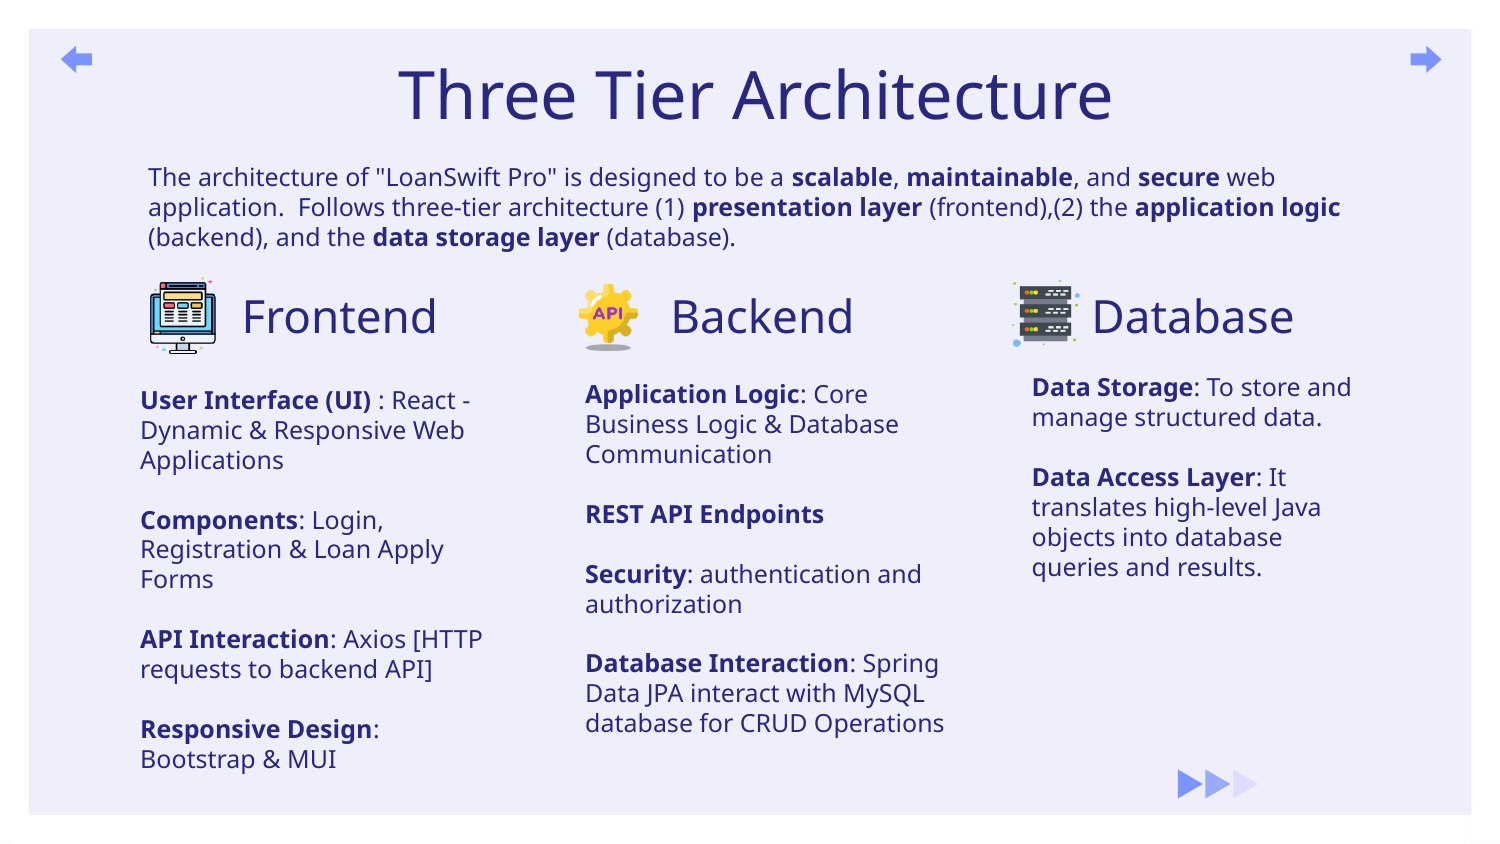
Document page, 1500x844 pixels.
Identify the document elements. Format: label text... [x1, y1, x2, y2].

text_box [60, 45, 92, 73]
subtitle Backend [651, 286, 883, 346]
list The architecture of "LoanSwift Pro" is designed to be a scalable, maintainable, and secure web application. Follows three-tier architecture (1) presentation layer (frontend),(2) the application logic (backend), and the data storage layer (database). [133, 146, 1367, 269]
subtitle Frontend [225, 286, 460, 346]
picture [1007, 274, 1084, 351]
picture [144, 277, 221, 354]
subtitle Data Storage: To store and manage structured data. Data Access Layer: It translates high-level Java objects into database queries and results. [1016, 356, 1389, 715]
picture [569, 274, 646, 351]
text_box [1410, 45, 1442, 73]
subtitle Application Logic: Core Business Logic & Database Communication REST API Endpoints Security: authentication and authorization Database Interaction: Spring Data JPA interact with MySQL database for CRUD Operations [570, 363, 993, 762]
subtitle User Interface (UI) : React - Dynamic & Responsive Web Applications Components: Login, Registration & Loan Apply Forms API Interaction: Axios [HTTP requests to backend API] Responsive Design: Bootstrap & MUI [125, 369, 517, 768]
title Three Tier Architecture [125, 45, 1389, 140]
subtitle Database [1088, 286, 1322, 346]
